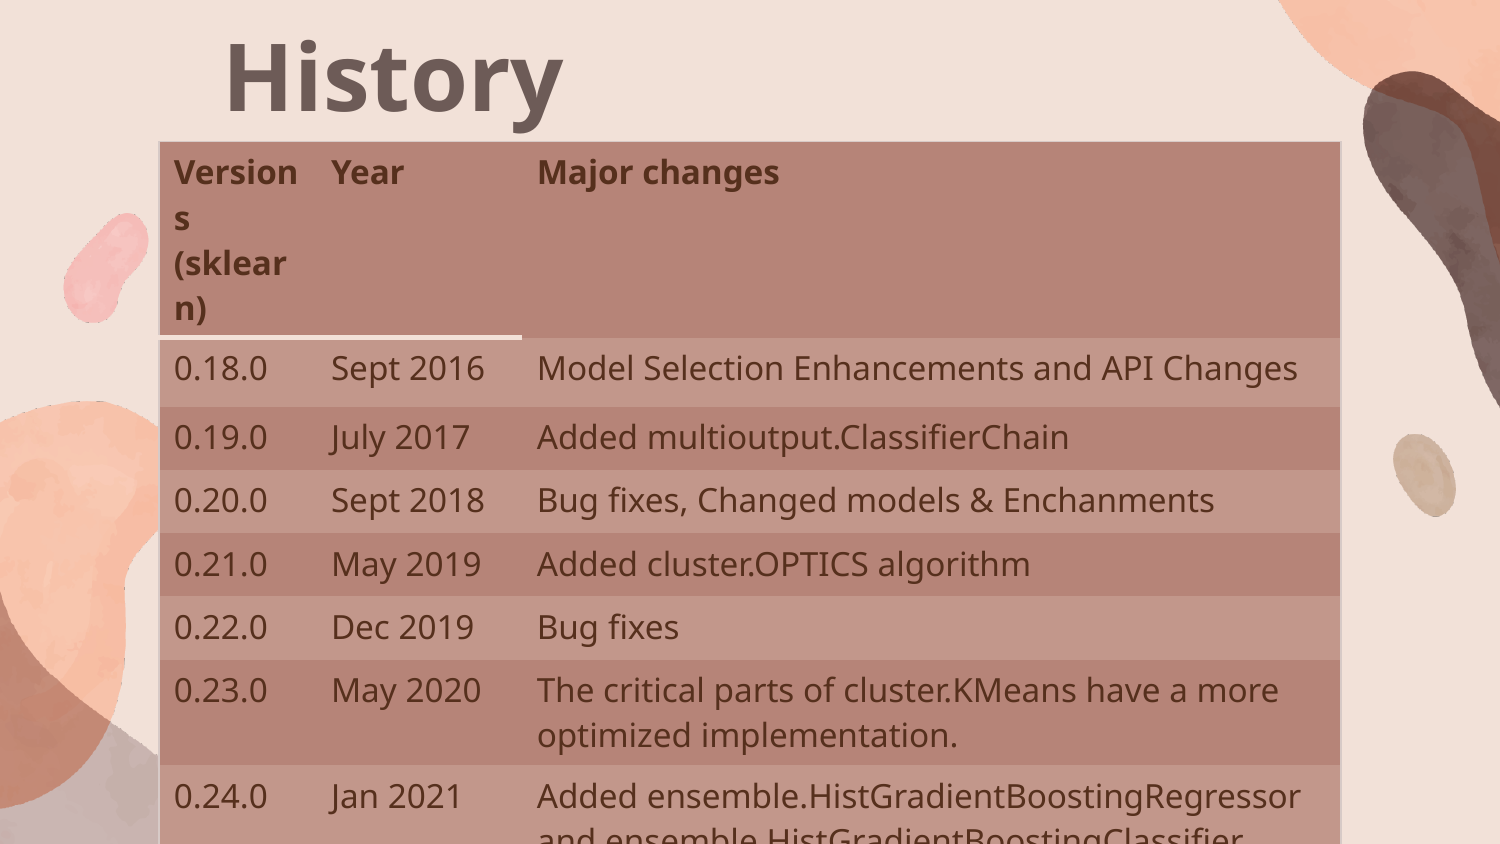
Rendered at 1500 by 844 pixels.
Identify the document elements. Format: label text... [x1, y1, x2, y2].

table_cell 0.22.0 [160, 596, 316, 660]
table_cell 0.19.0 [160, 407, 316, 470]
table_header Versions (sklearn) [160, 142, 316, 335]
title Version History [37, 20, 750, 146]
table_cell 0.24.0 [160, 765, 316, 844]
table_cell May 2019 [316, 533, 522, 596]
table_cell Sept 2018 [316, 470, 522, 533]
table_header Major changes [522, 142, 1340, 338]
table_cell Jan 2021 [316, 765, 522, 844]
table_cell Added cluster.OPTICS algorithm [522, 533, 1340, 596]
table_cell 0.18.0 [160, 340, 316, 407]
table_cell May 2020 [316, 660, 522, 765]
table_cell 0.23.0 [160, 660, 316, 765]
table_cell Model Selection Enhancements and API Changes [522, 338, 1340, 407]
table_cell Bug fixes, Changed models & Enchanments [522, 470, 1340, 533]
table_cell Added multioutput.ClassifierChain [522, 407, 1340, 470]
table_cell Sept 2016 [316, 340, 522, 407]
table_cell July 2017 [316, 407, 522, 470]
table_header Year [316, 142, 522, 335]
table_cell Added ensemble.HistGradientBoostingRegressor and ensemble.HistGradientBoostingClassifier [522, 765, 1340, 844]
table_cell 0.20.0 [160, 470, 316, 533]
table_cell Bug fixes [522, 596, 1340, 660]
picture [0, 0, 1500, 844]
table_cell 0.21.0 [160, 533, 316, 596]
table_cell The critical parts of cluster.KMeans have a more optimized implementation. [522, 660, 1340, 765]
table_cell Dec 2019 [316, 596, 522, 660]
